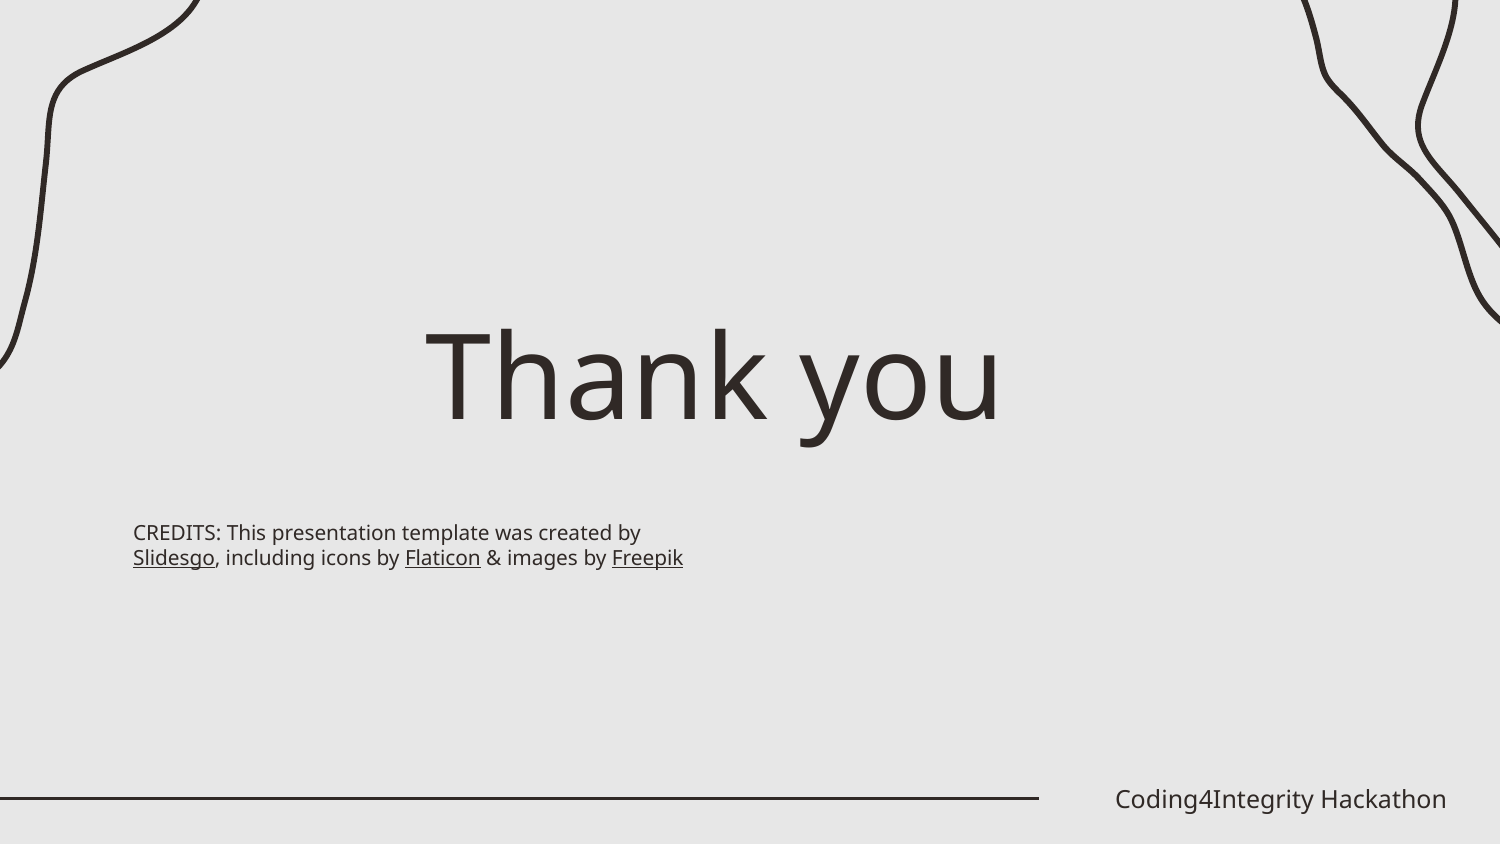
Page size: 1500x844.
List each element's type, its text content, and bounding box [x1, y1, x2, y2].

text_box Coding4Integrity Hackathon [1038, 759, 1463, 838]
title Thank you [410, 285, 1090, 429]
